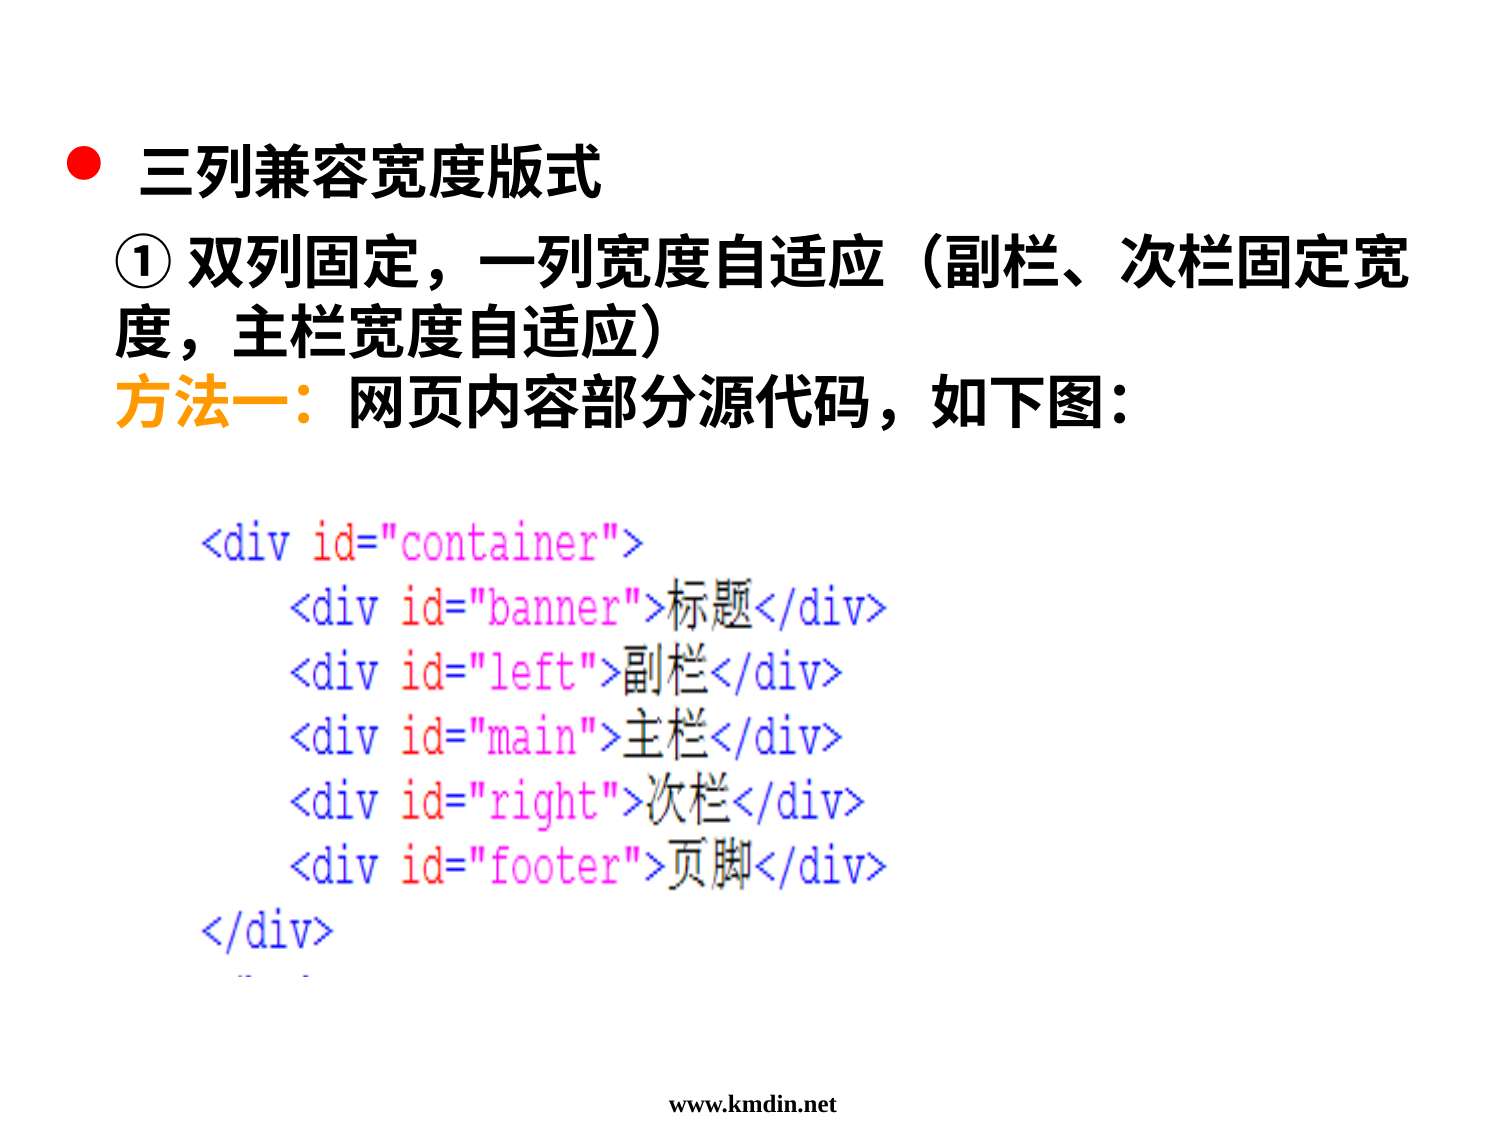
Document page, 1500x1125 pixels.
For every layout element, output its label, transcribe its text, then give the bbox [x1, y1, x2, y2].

picture [194, 515, 1070, 977]
text_box 三列兼容宽度版式 [47, 127, 1282, 213]
text_box ①双列固定，一列宽度自适应（副栏、次栏固定宽度，主栏宽度自适应） 方法一：网页内容部分源代码，如下图： [100, 217, 1451, 443]
